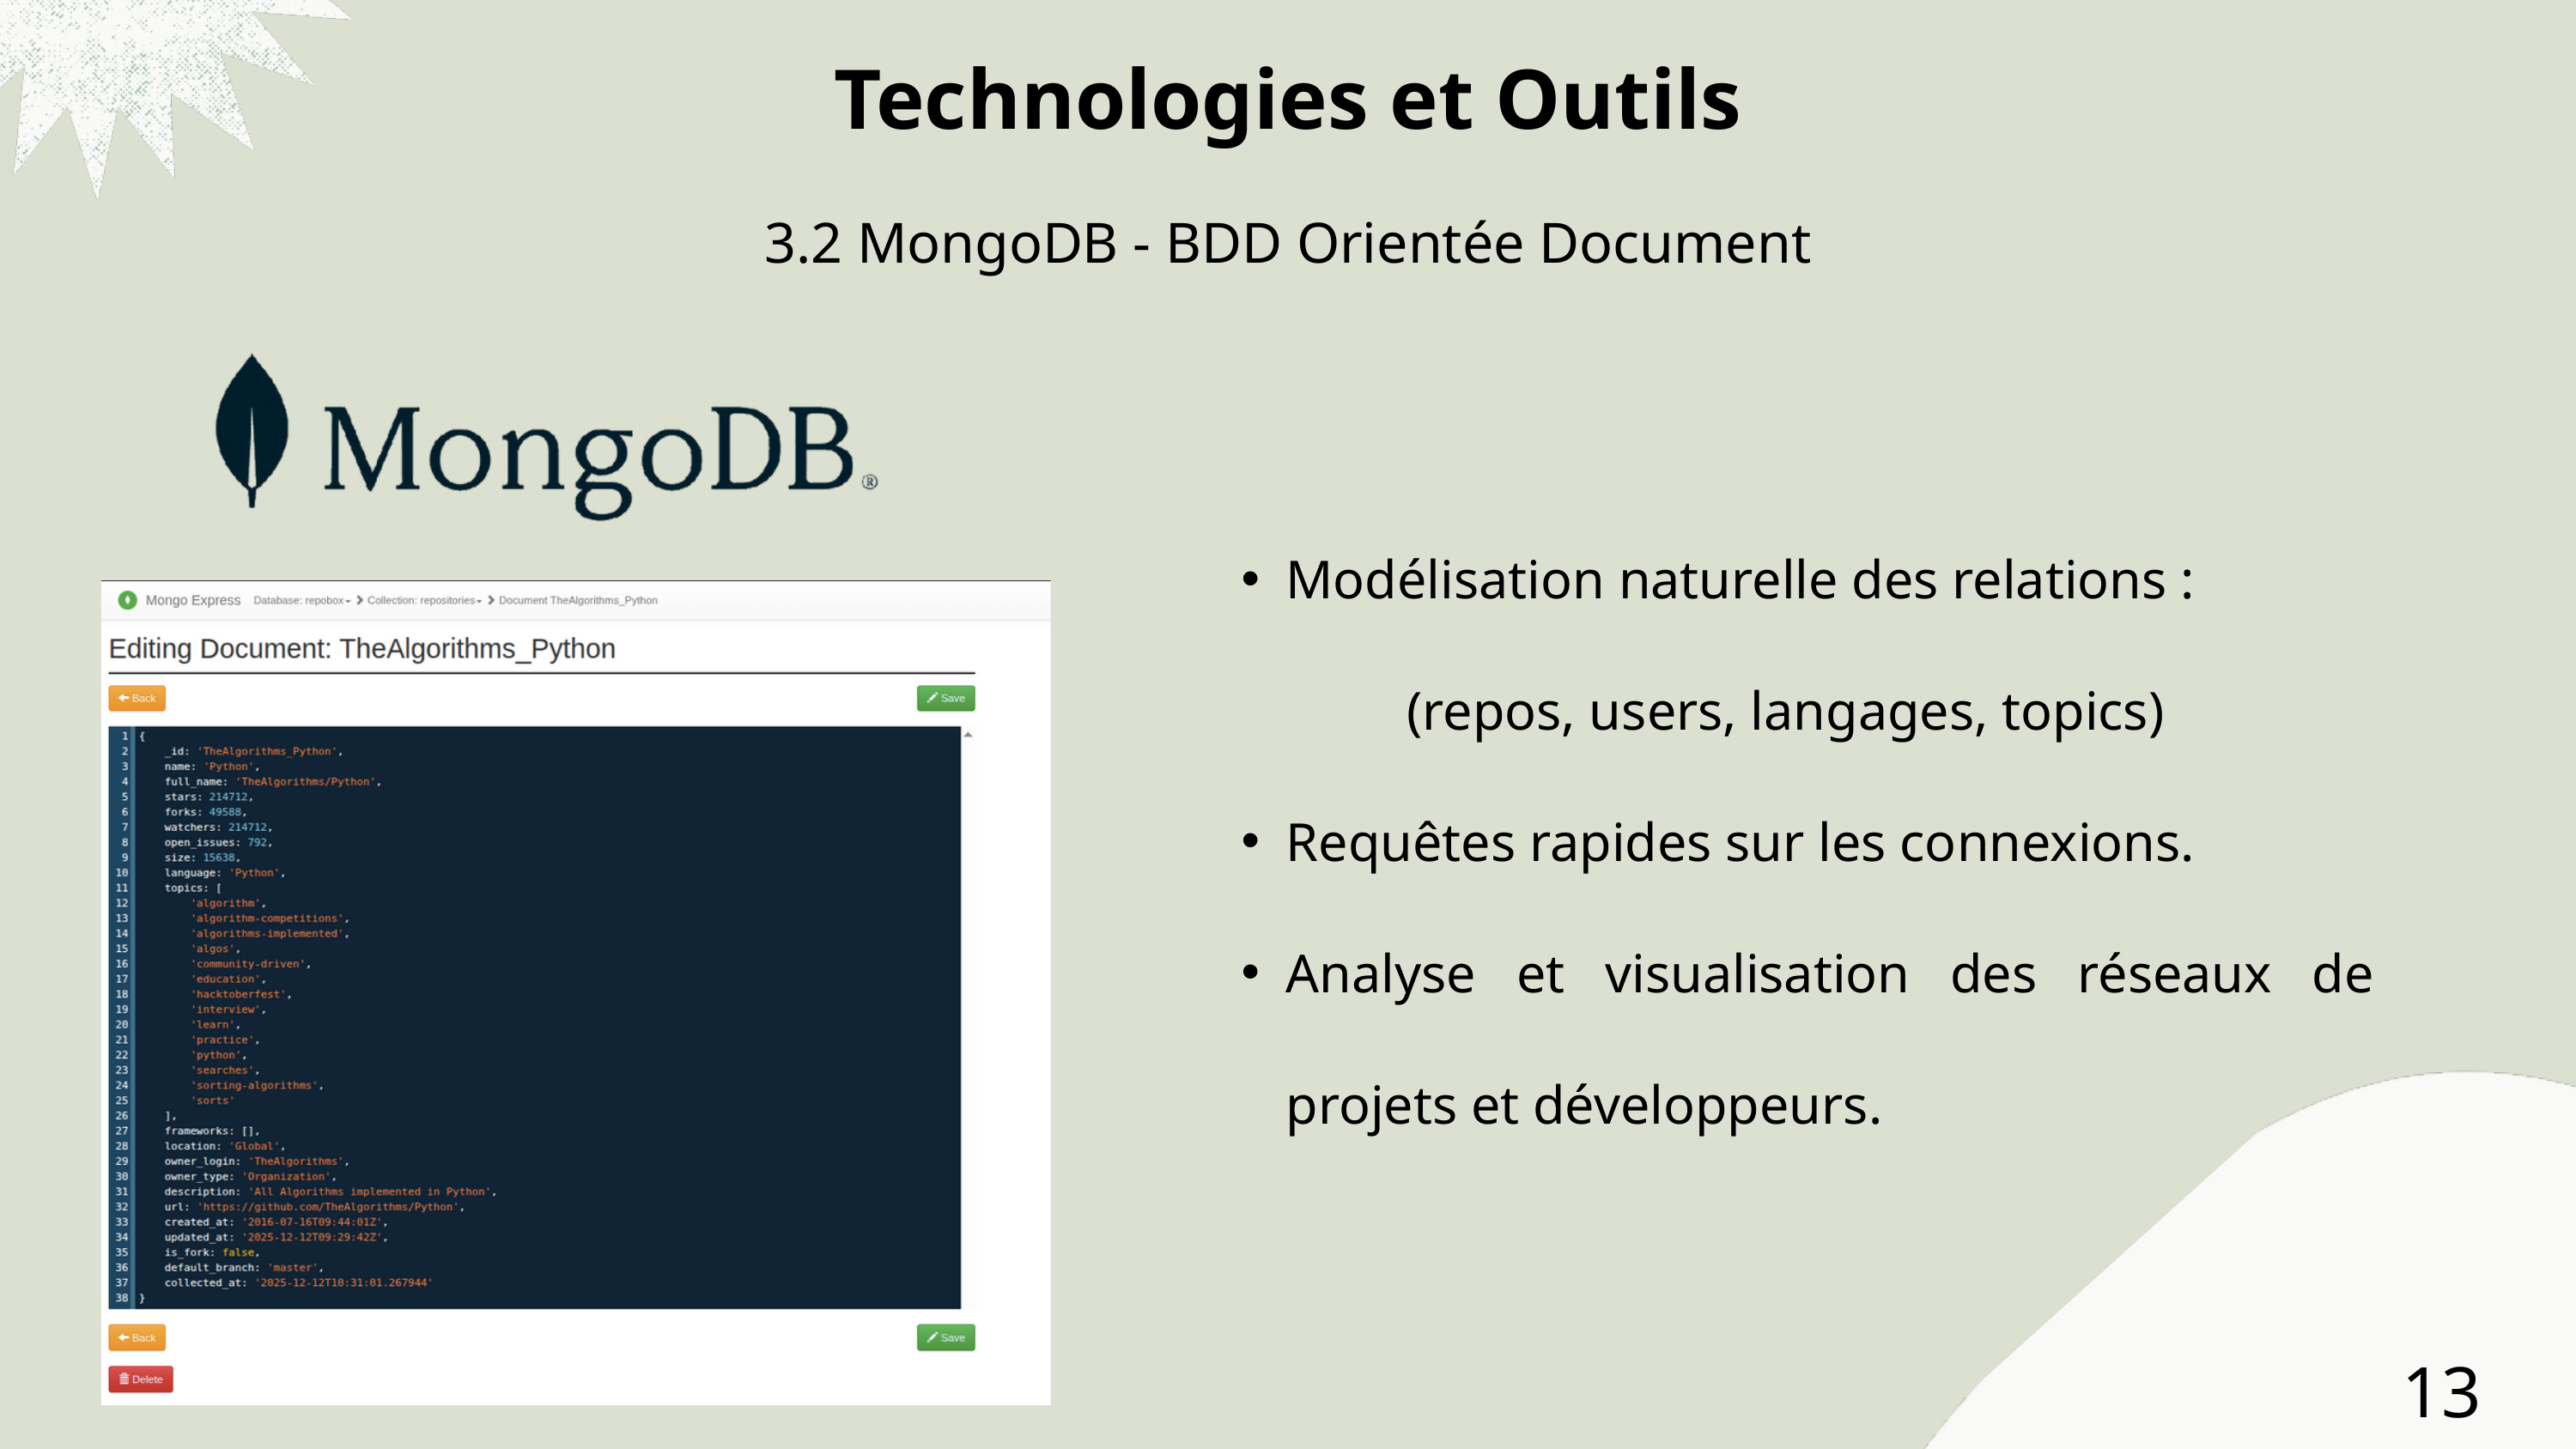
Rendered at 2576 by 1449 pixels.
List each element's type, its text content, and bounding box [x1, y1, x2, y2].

text_box 3.2 MongoDB - BDD Orientée Document [648, 179, 1928, 275]
text_box [1905, 893, 2576, 1449]
text_box Modélisation naturelle des relations : (repos, users, langages, topics) Requêtes rapides sur les connexions. Analyse et visualisation des réseaux de projets et développeurs. [1196, 478, 2375, 1252]
text_box [0, 0, 365, 202]
text_box Technologies et Outils [547, 30, 2029, 262]
text_box [202, 319, 892, 556]
text_box 13 [2402, 1334, 2482, 1433]
text_box [100, 580, 1051, 1405]
